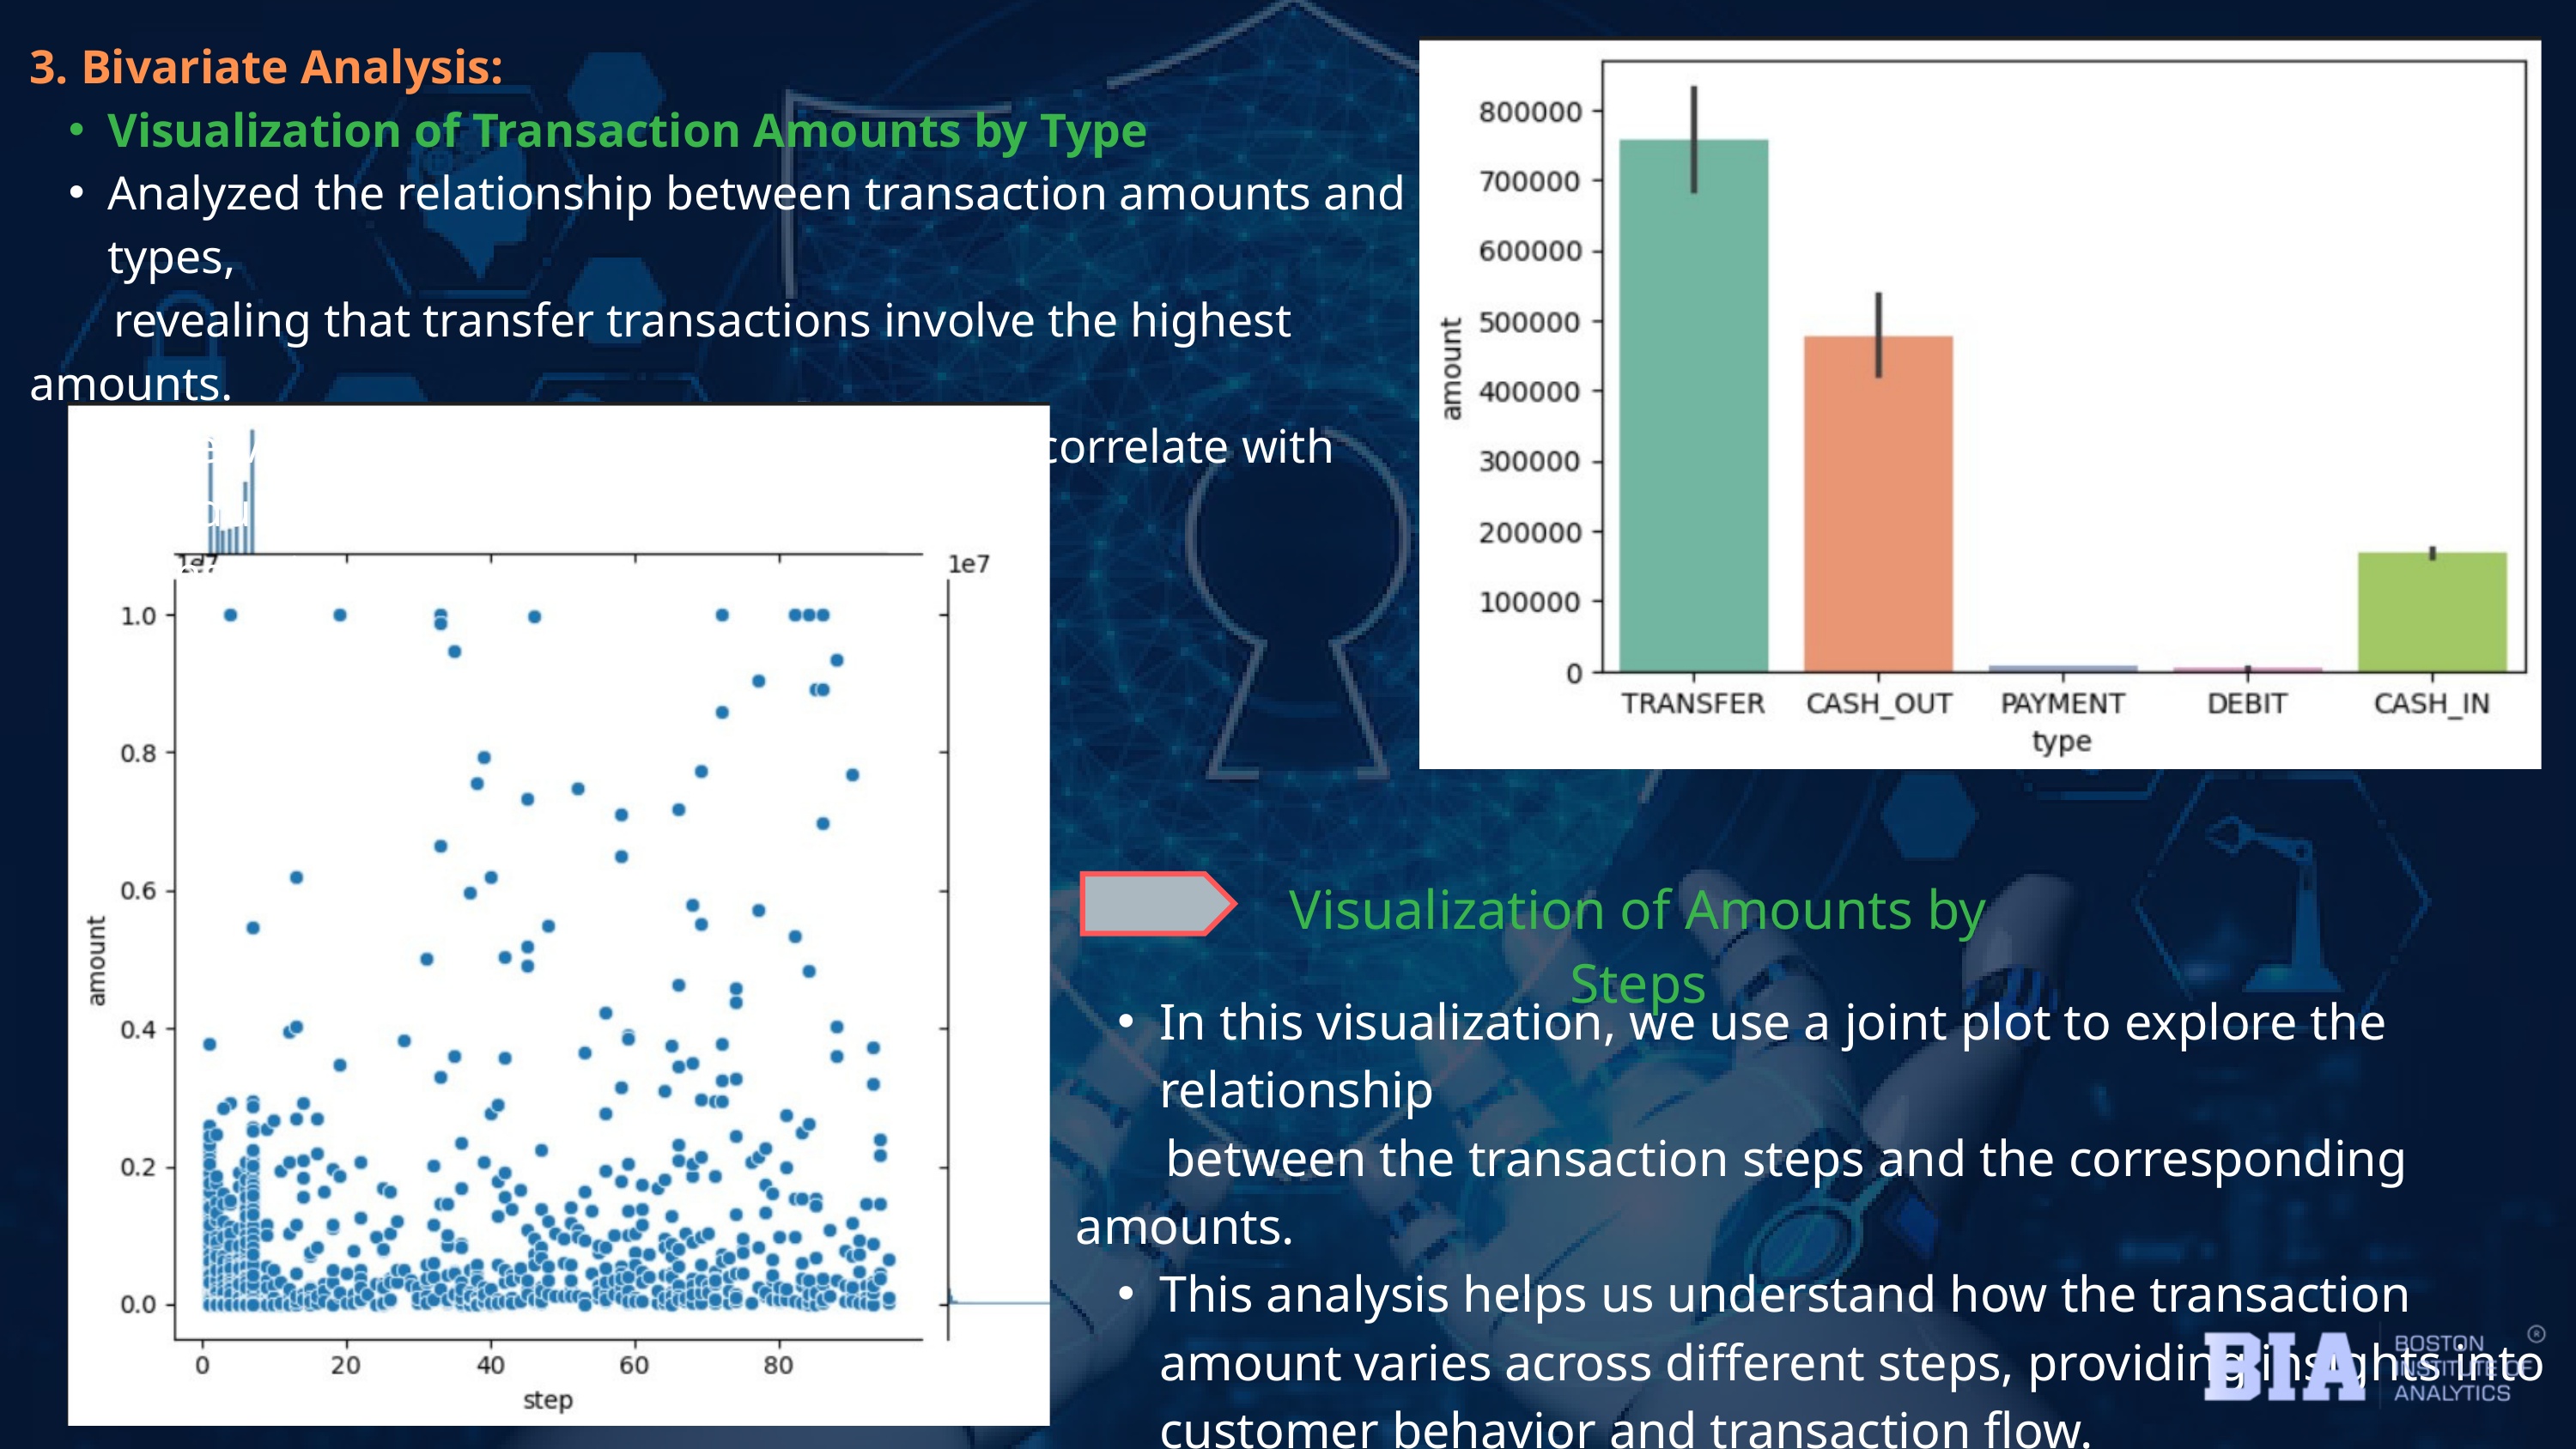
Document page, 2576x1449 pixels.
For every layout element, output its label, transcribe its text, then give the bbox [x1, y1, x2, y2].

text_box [1082, 873, 1235, 934]
text_box [1419, 36, 2542, 769]
text_box [67, 663, 1050, 1426]
text_box In this visualization, we use a joint plot to explore the relationship between the transaction steps and the corresponding amounts. This analysis helps us understand how the transaction amount varies across different steps, providing insights into customer behavior and transaction flow. [1075, 981, 2576, 1449]
text_box Visualization of Amounts by Steps [1234, 865, 2043, 1015]
text_box [2194, 1319, 2556, 1412]
text_box 3. Bivariate Analysis: Visualization of Transaction Amounts by Type Analyzed the relationship between transaction amounts and types, revealing that transfer transactions involve the highest amounts. Observed that cash_out and transfer types correlate with fraudulent transactions. [29, 29, 1417, 663]
text_box [0, 0, 2576, 1449]
